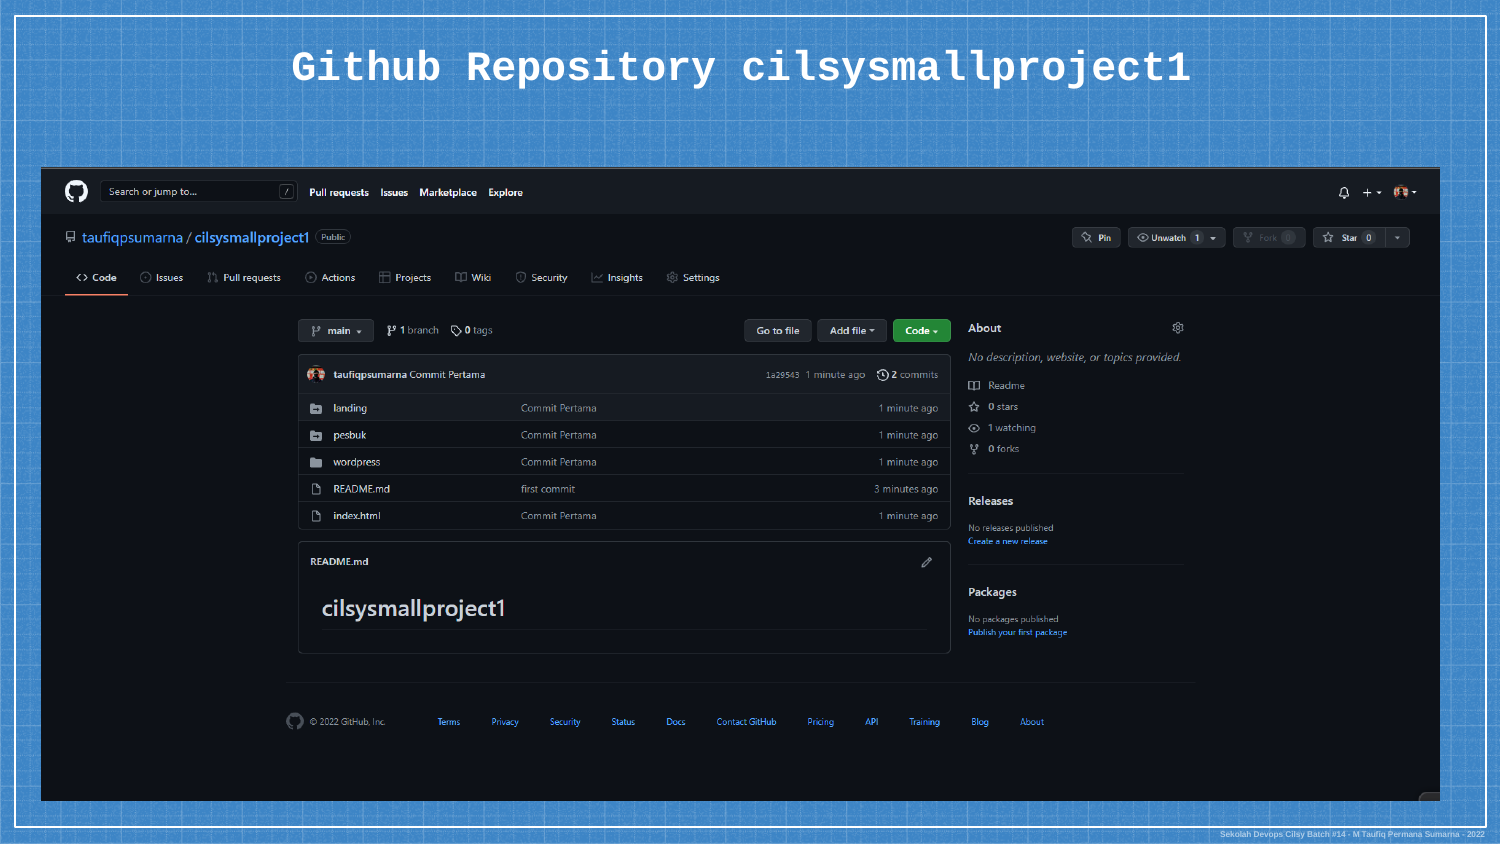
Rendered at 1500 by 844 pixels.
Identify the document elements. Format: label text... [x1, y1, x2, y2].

title Github Repository cilsysmallproject1 [66, 23, 1417, 92]
picture [0, 0, 1500, 844]
